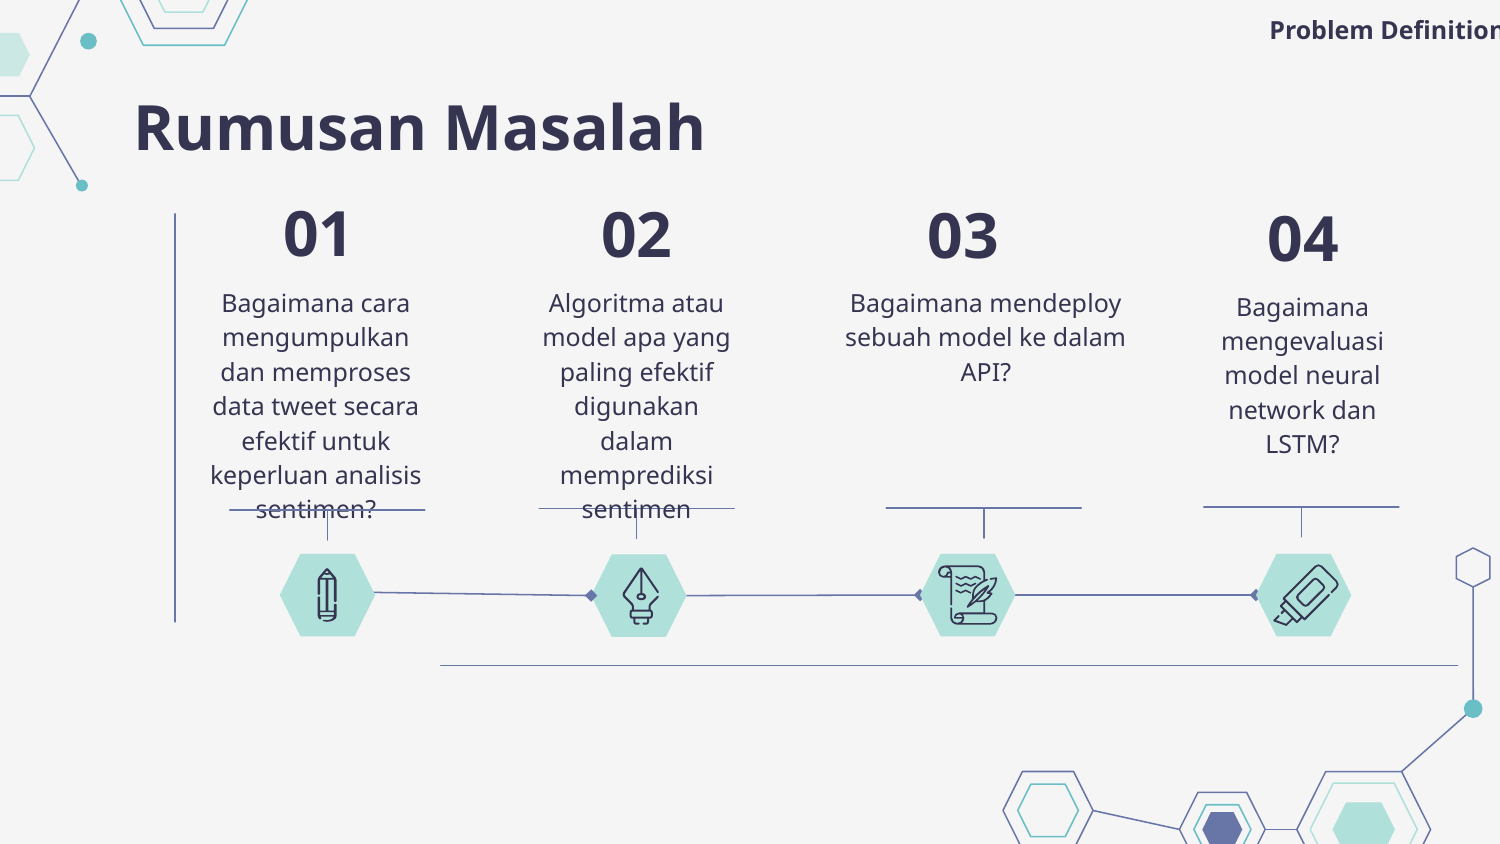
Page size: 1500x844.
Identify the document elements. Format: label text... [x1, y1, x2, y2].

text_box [937, 565, 998, 625]
title 04 [1229, 183, 1378, 272]
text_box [1272, 564, 1339, 627]
text_box [934, 553, 1015, 620]
text_box 01 [244, 178, 393, 267]
title Rumusan Masalah [118, 72, 1382, 167]
text_box [279, 553, 373, 637]
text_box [538, 508, 735, 539]
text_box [885, 507, 1082, 539]
text_box [1256, 572, 1267, 618]
text_box Bagaimana cara mengumpulkan dan memproses data tweet secara efektif untuk keperluan analisis sentimen? [191, 267, 441, 498]
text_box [344, 591, 592, 596]
text_box [622, 567, 659, 625]
text_box Bagaimana mengevaluasi model neural network dan LSTM? [1185, 271, 1420, 495]
text_box Algoritma atau model apa yang paling efektif digunakan dalam memprediksi sentimen [519, 267, 754, 499]
text_box Problem Definition [1254, 0, 1500, 49]
text_box [1344, 580, 1352, 610]
title 03 [889, 180, 1038, 269]
title 02 [562, 179, 711, 268]
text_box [1203, 506, 1400, 537]
text_box [317, 568, 337, 622]
text_box [939, 633, 997, 637]
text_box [229, 509, 425, 541]
text_box Bagaimana mendeploy sebuah model ke dalam API? [814, 267, 1158, 493]
text_box [1274, 633, 1332, 637]
text_box [593, 554, 686, 637]
text_box [920, 571, 932, 619]
text_box [1271, 553, 1335, 563]
